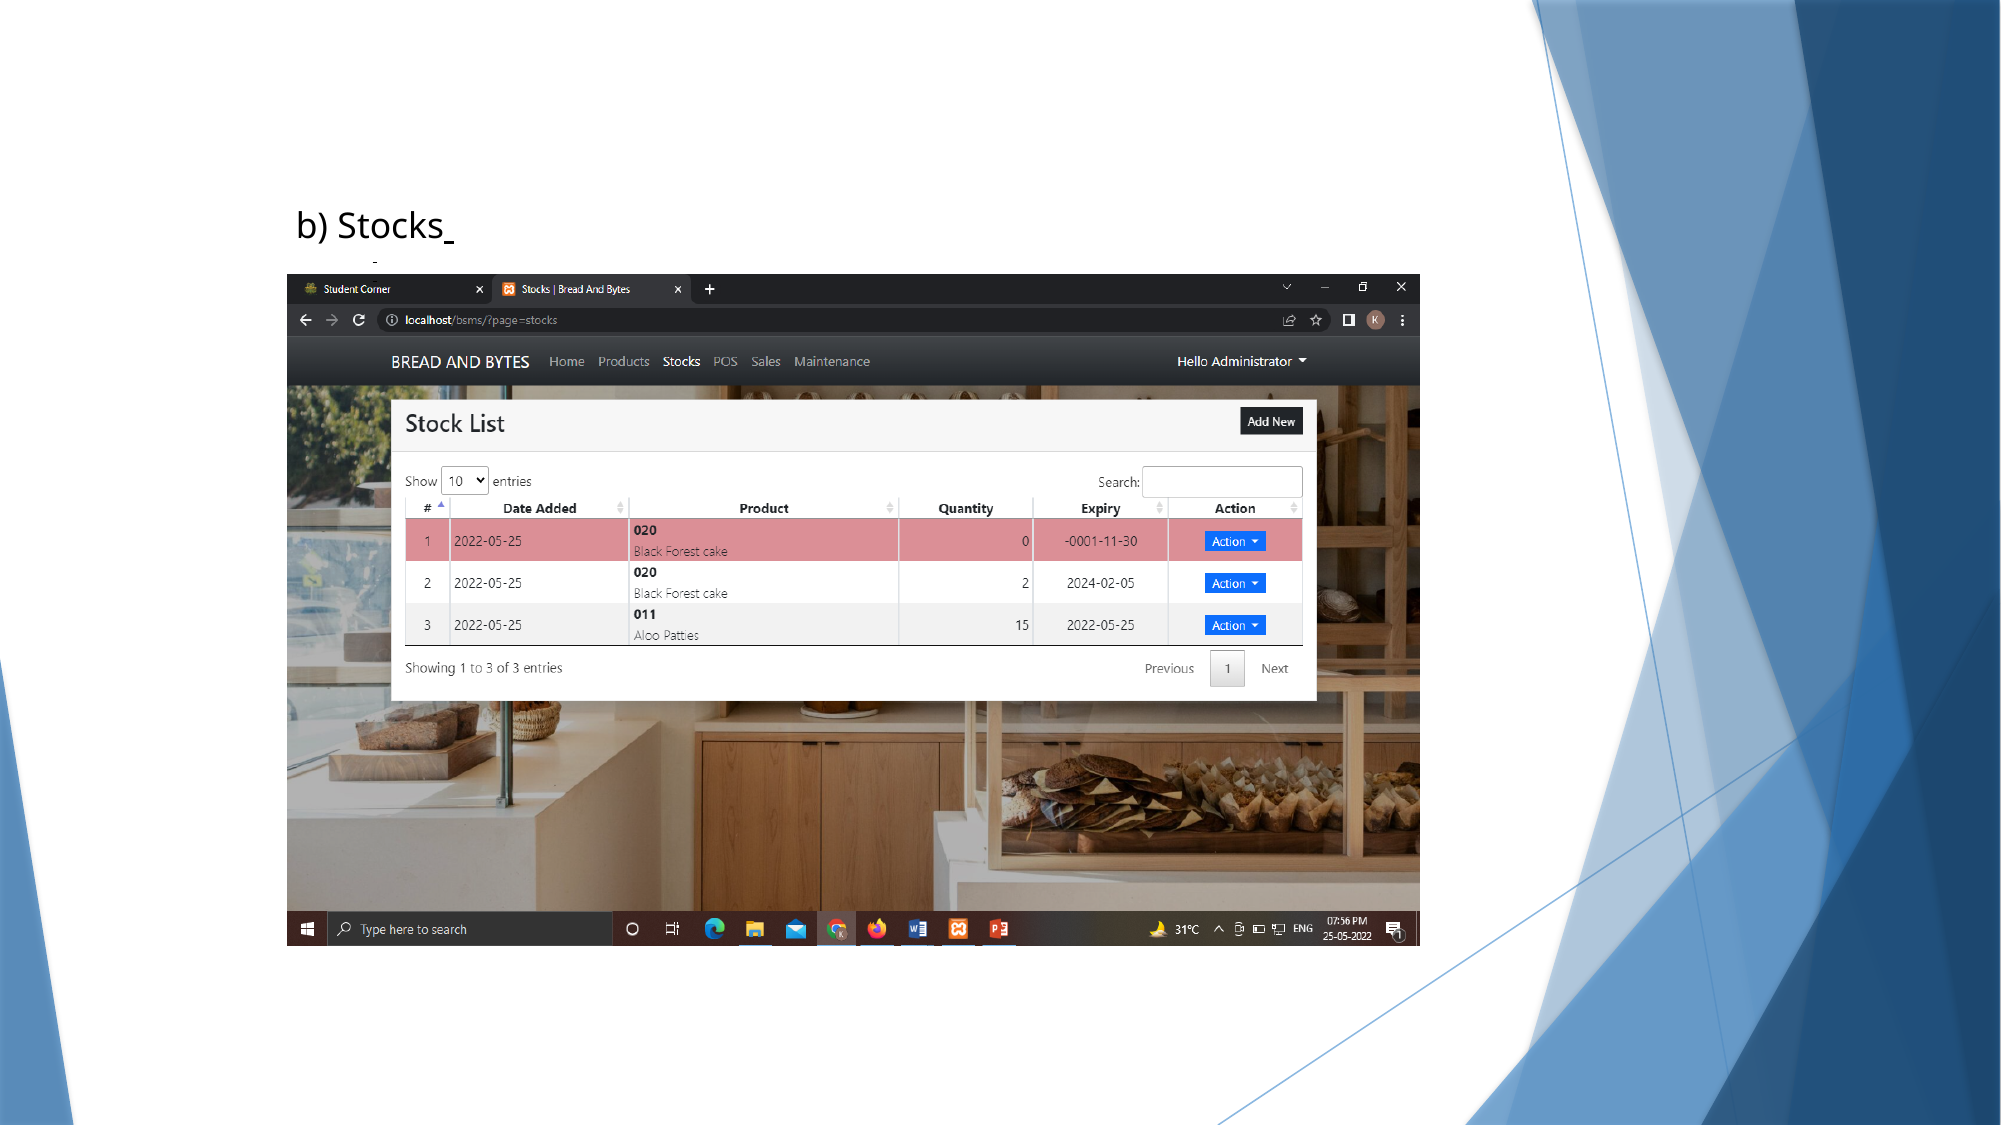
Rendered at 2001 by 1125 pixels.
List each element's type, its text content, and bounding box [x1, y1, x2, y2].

picture [286, 273, 1421, 946]
text_box b) Stocks [158, 195, 592, 292]
